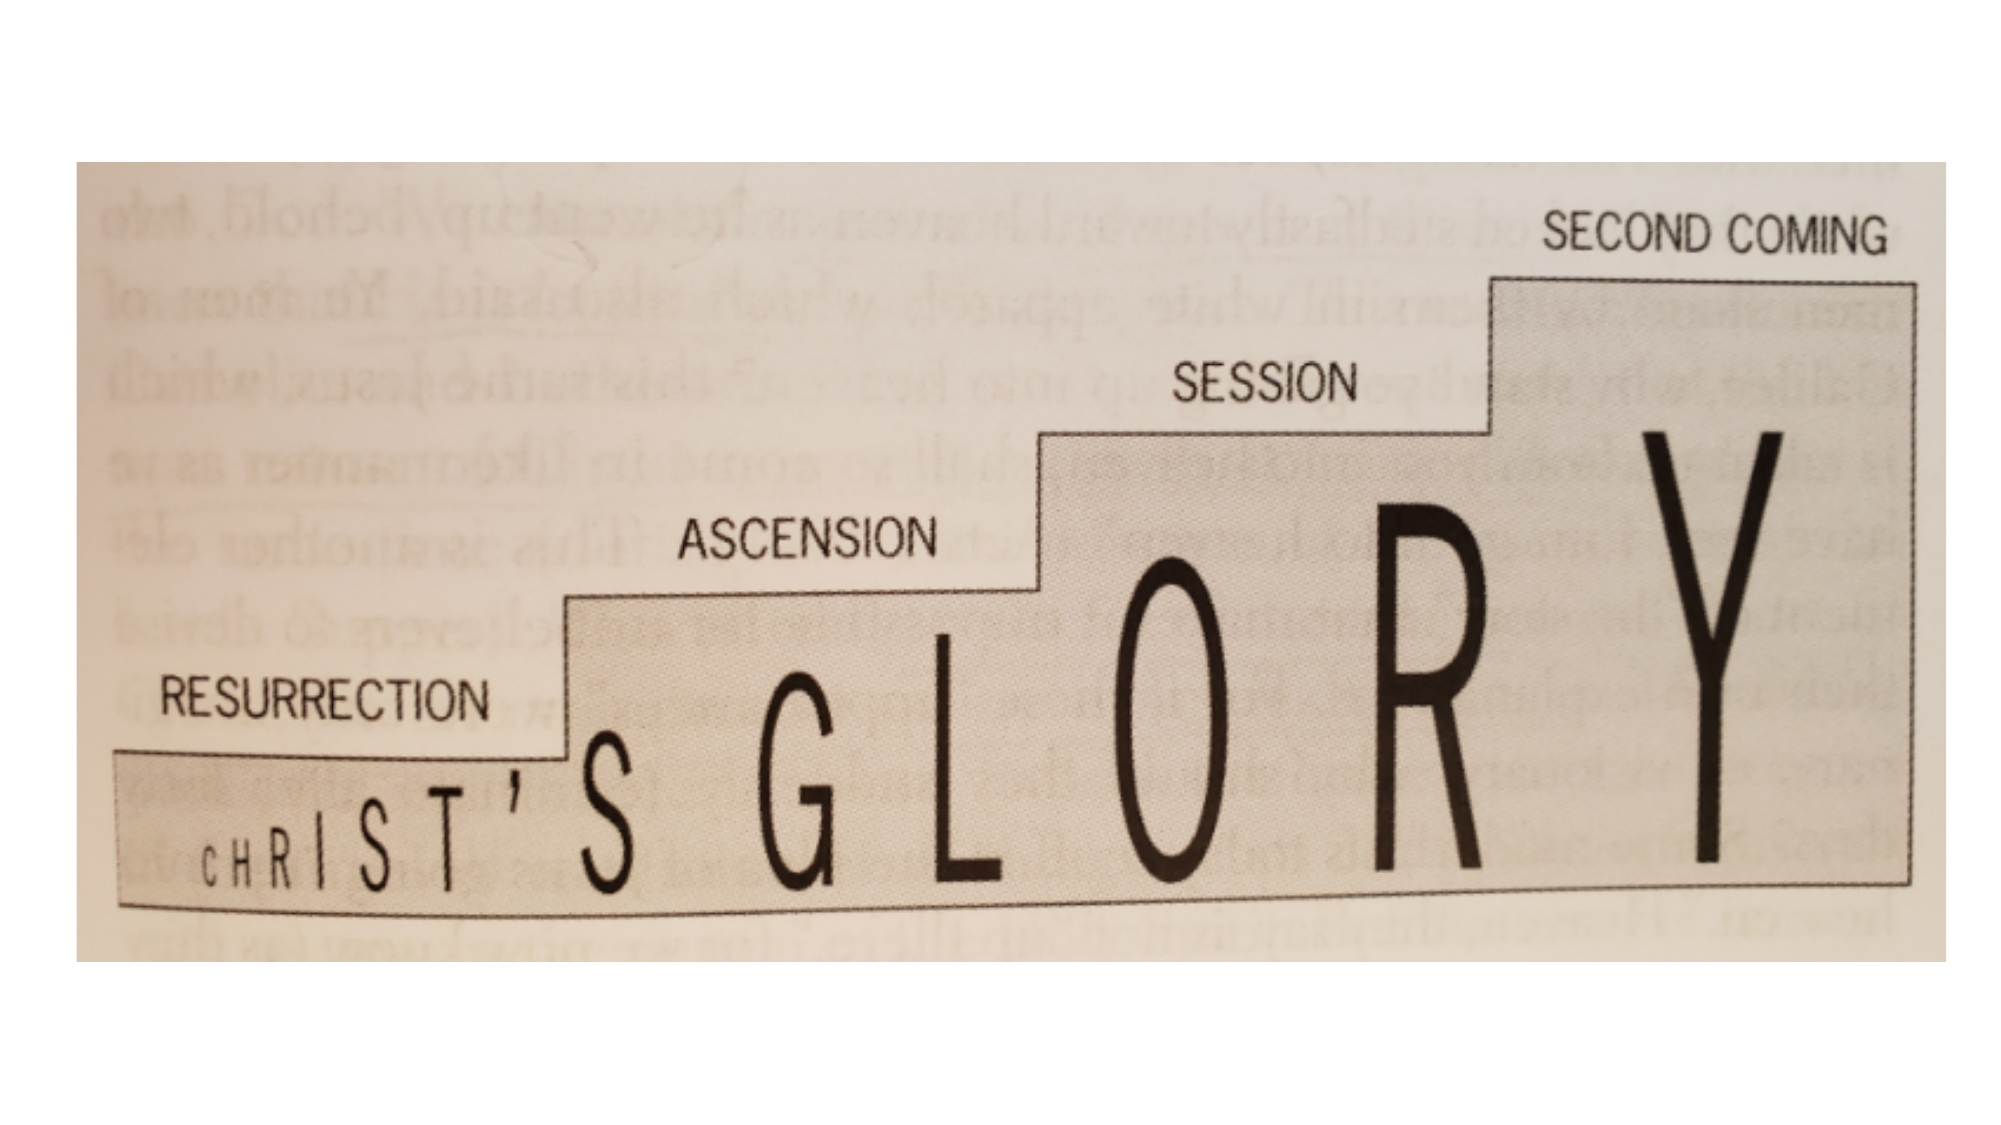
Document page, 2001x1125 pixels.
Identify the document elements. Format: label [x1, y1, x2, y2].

picture [76, 162, 1947, 962]
